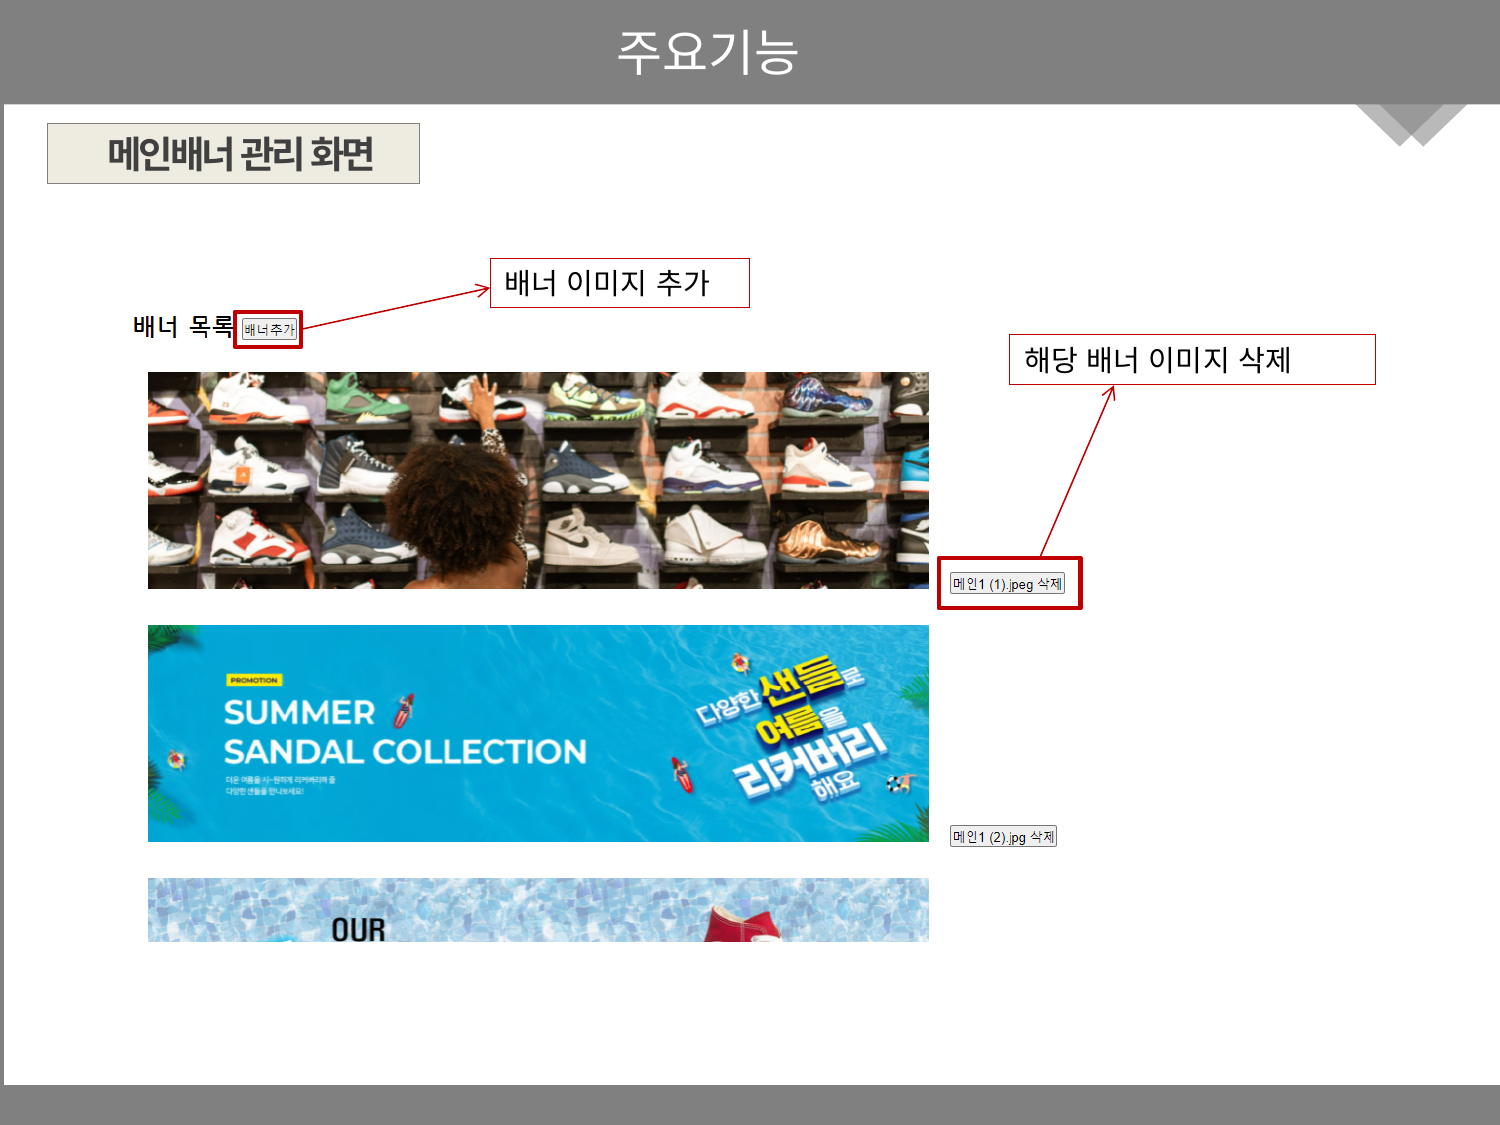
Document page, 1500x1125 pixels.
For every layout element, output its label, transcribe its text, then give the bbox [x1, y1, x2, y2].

text_box 주요기능 [516, 14, 901, 89]
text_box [1039, 385, 1115, 559]
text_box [300, 287, 491, 330]
text_box 배너 이미지 추가 [490, 258, 750, 300]
text_box [2, 102, 1500, 1087]
text_box [1374, 99, 1473, 149]
text_box 메인배너 관리 화면 [47, 123, 420, 184]
picture [125, 301, 1373, 942]
text_box [1350, 99, 1411, 149]
